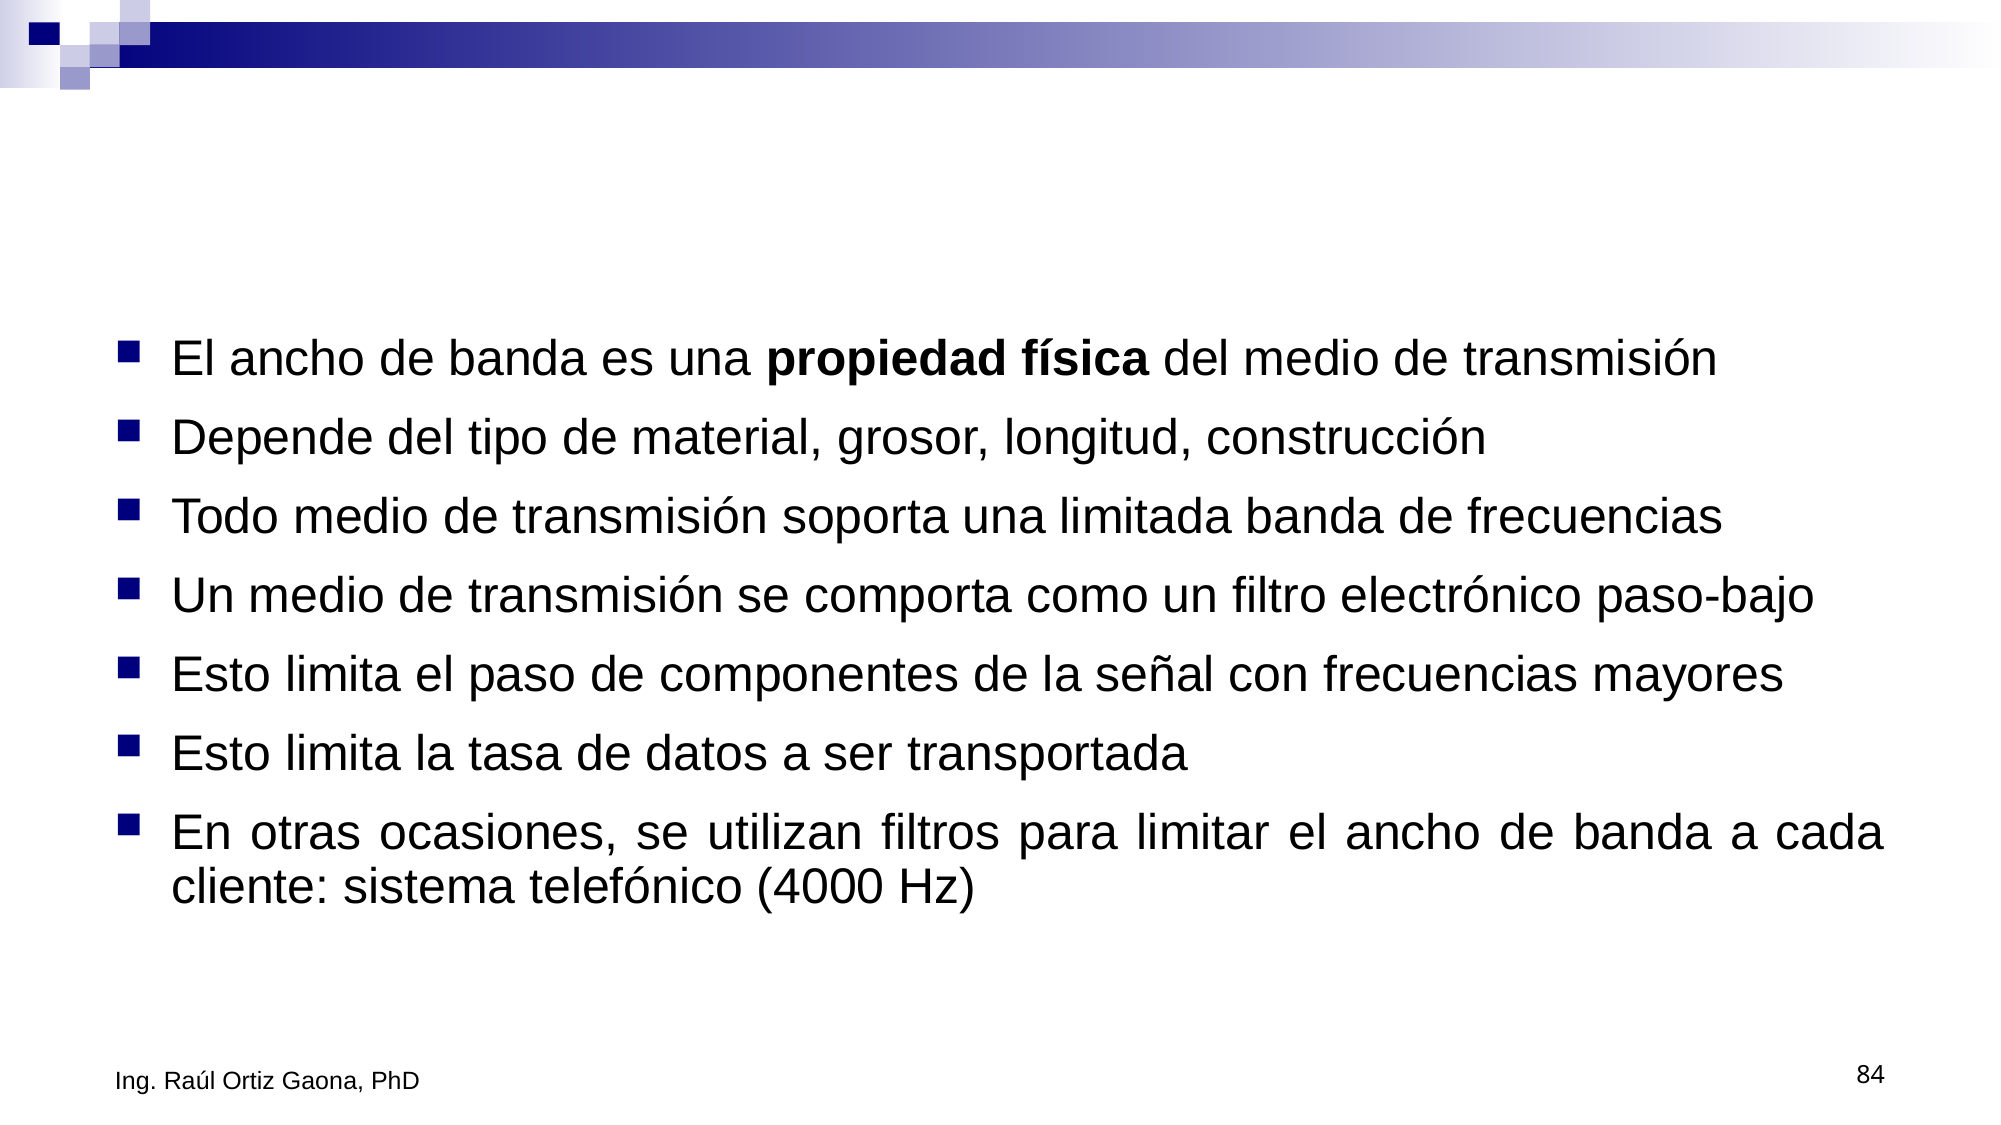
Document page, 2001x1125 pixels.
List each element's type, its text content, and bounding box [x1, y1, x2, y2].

slide_number Ing. Raúl Ortiz Gaona, PhD [99, 1047, 567, 1103]
list El ancho de banda es una propiedad física del medio de transmisión Depende del tipo de material, grosor, longitud, construcción Todo medio de transmisión soporta una limitada banda de frecuencias Un medio de transmisión se comporta como un filtro electrónico paso-bajo Esto limita el paso de componentes de la señal con frecuencias mayores Esto limita la tasa de datos a ser transportada En otras ocasiones, se utilizan filtros para limitar el ancho de banda a cada cliente: sistema telefónico (4000 Hz) [99, 324, 1900, 1047]
slide_number 84 [1433, 1047, 1900, 1100]
